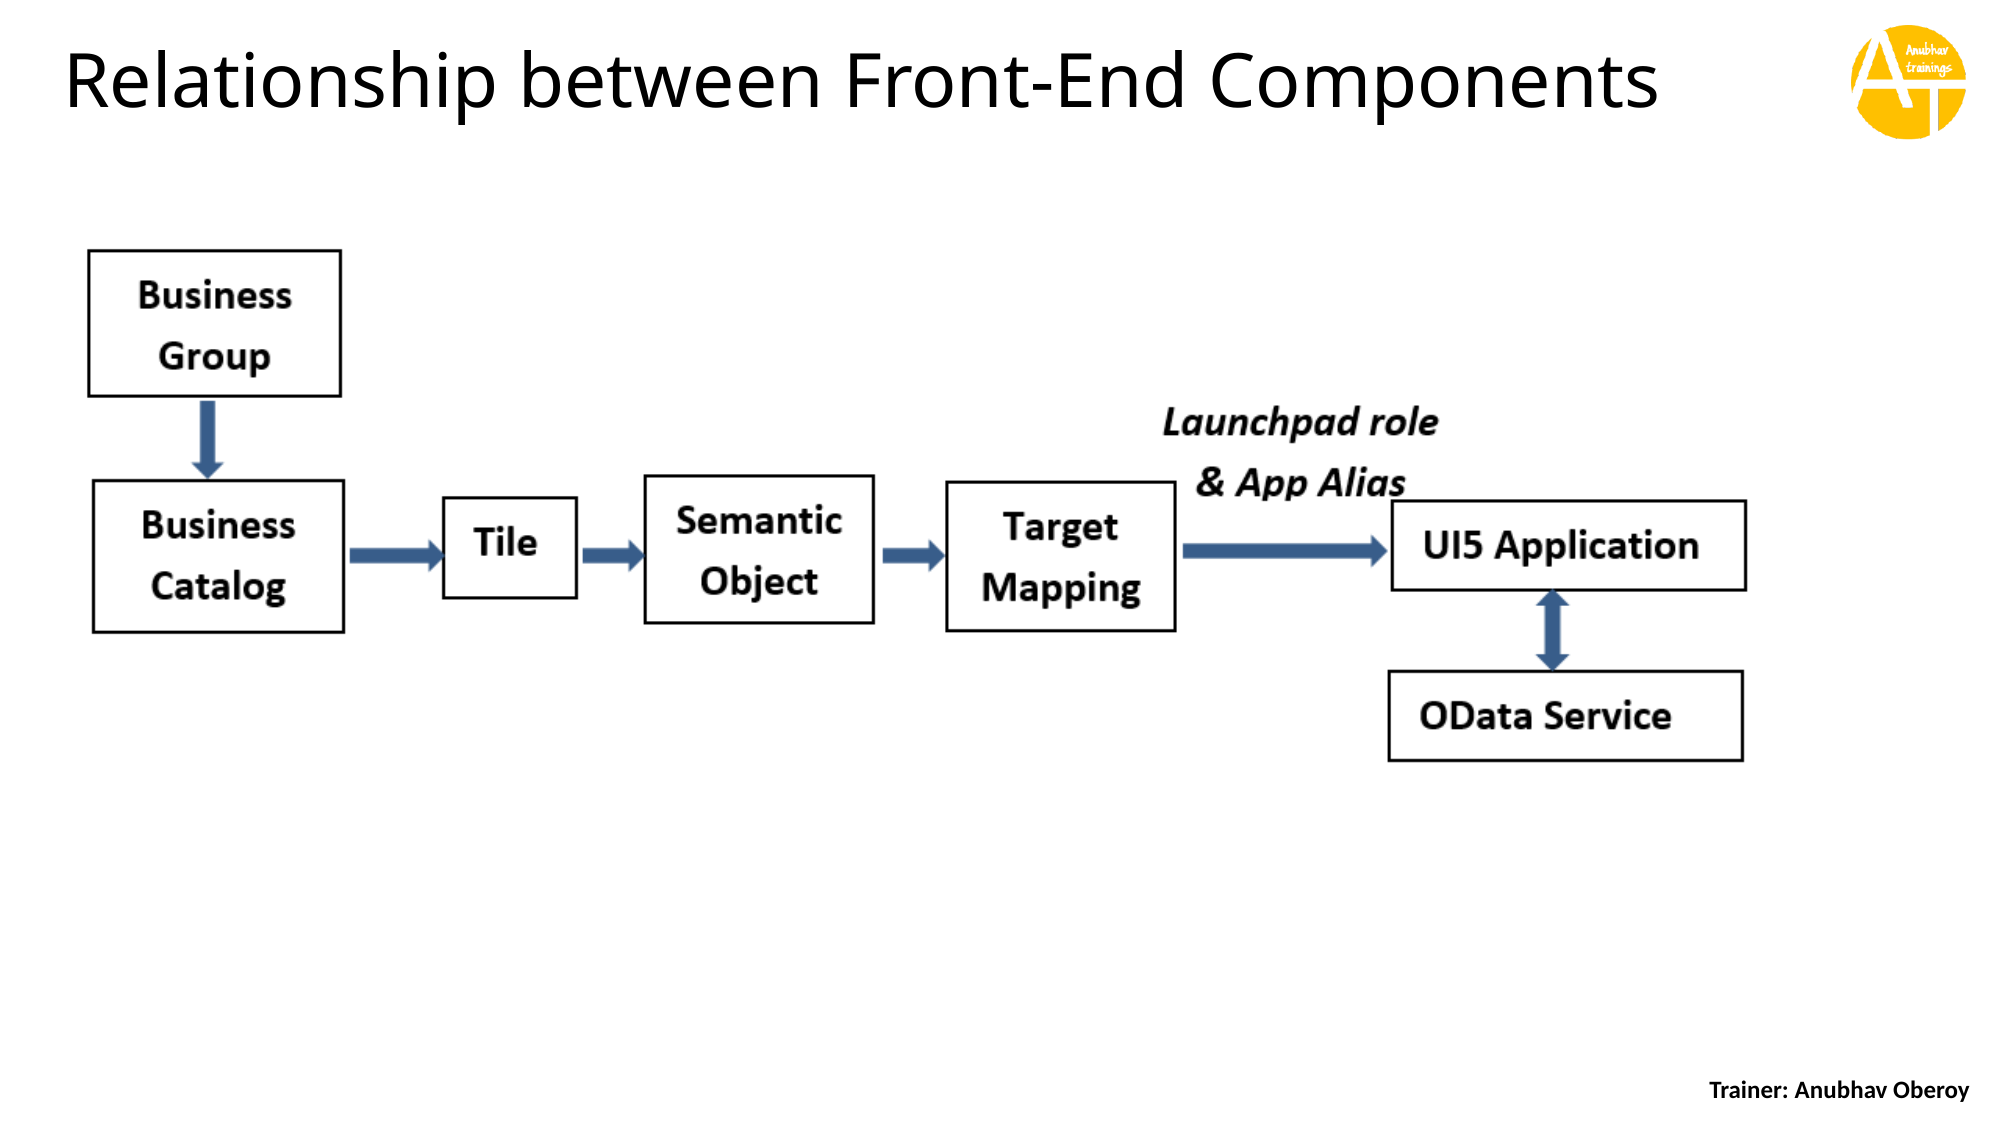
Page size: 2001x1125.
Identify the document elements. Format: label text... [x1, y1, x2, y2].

picture [0, 201, 1799, 803]
picture [1839, 17, 1972, 149]
title Relationship between Front-End Components [48, 34, 1830, 133]
text_box Trainer: Anubhav Oberoy [1657, 1069, 2000, 1108]
